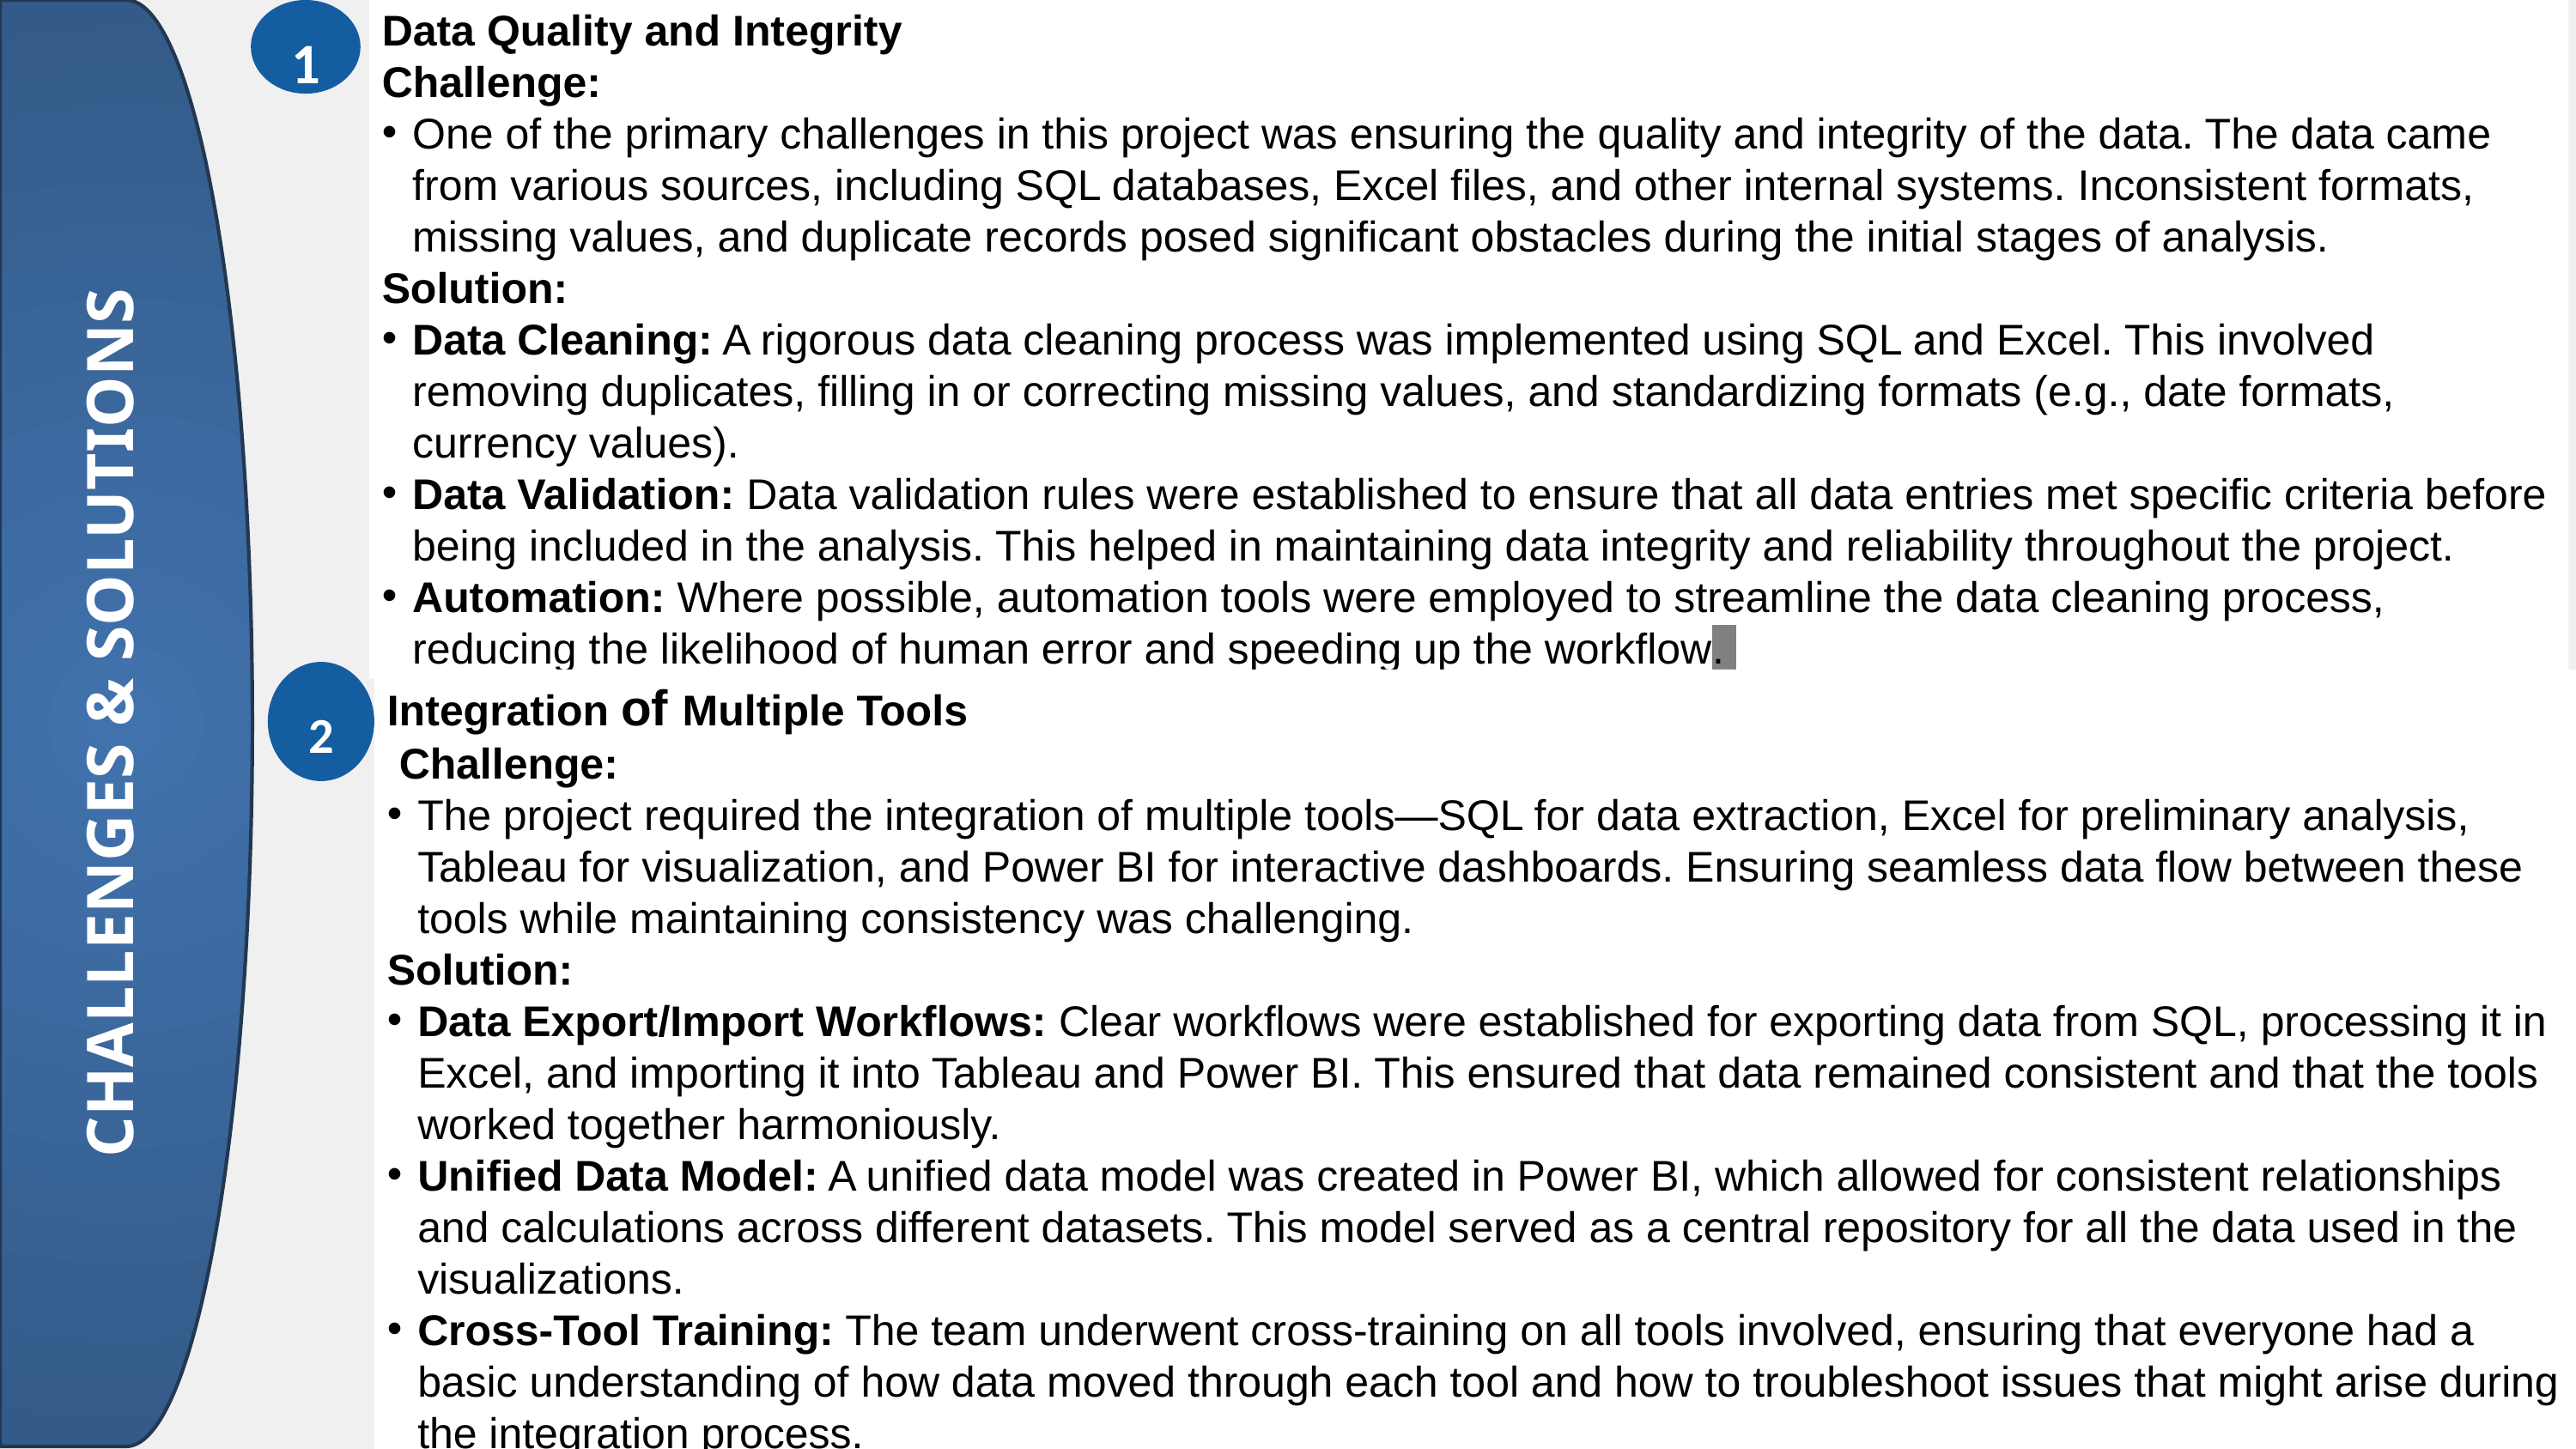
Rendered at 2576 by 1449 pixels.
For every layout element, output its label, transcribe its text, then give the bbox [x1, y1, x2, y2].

text_box CHALLENGES & SOLUTIONS [0, 0, 255, 1449]
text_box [250, 0, 361, 94]
text_box Data Quality and Integrity Challenge: One of the primary challenges in this project was ensuring the quality and integrity of the data. The data came from various sources, including SQL databases, Excel files, and other internal systems. Inconsistent formats, missing values, and duplicate records posed significant obstacles during the initial stages of analysis. Solution: Data Cleaning: A rigorous data cleaning process was implemented using SQL and Excel. This involved removing duplicates, filling in or correcting missing values, and standardizing formats (e.g., date formats, currency values). Data Validation: Data validation rules were established to ensure that all data entries met specific criteria before being included in the analysis. This helped in maintaining data integrity and reliability throughout the project. Automation: Where possible, automation tools were employed to streamline the data cleaning process, reducing the likelihood of human error and speeding up the workflow. [369, 0, 2569, 669]
text_box Integration of Multiple Tools Challenge: The project required the integration of multiple tools—SQL for data extraction, Excel for preliminary analysis, Tableau for visualization, and Power BI for interactive dashboards. Ensuring seamless data flow between these tools while maintaining consistency was challenging. Solution: Data Export/Import Workflows: Clear workflows were established for exporting data from SQL, processing it in Excel, and importing it into Tableau and Power BI. This ensured that data remained consistent and that the tools worked together harmoniously. Unified Data Model: A unified data model was created in Power BI, which allowed for consistent relationships and calculations across different datasets. This model served as a central repository for all the data used in the visualizations. Cross-Tool Training: The team underwent cross-training on all tools involved, ensuring that everyone had a basic understanding of how data moved through each tool and how to troubleshoot issues that might arise during the integration process. [374, 669, 2576, 1449]
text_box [267, 661, 375, 782]
